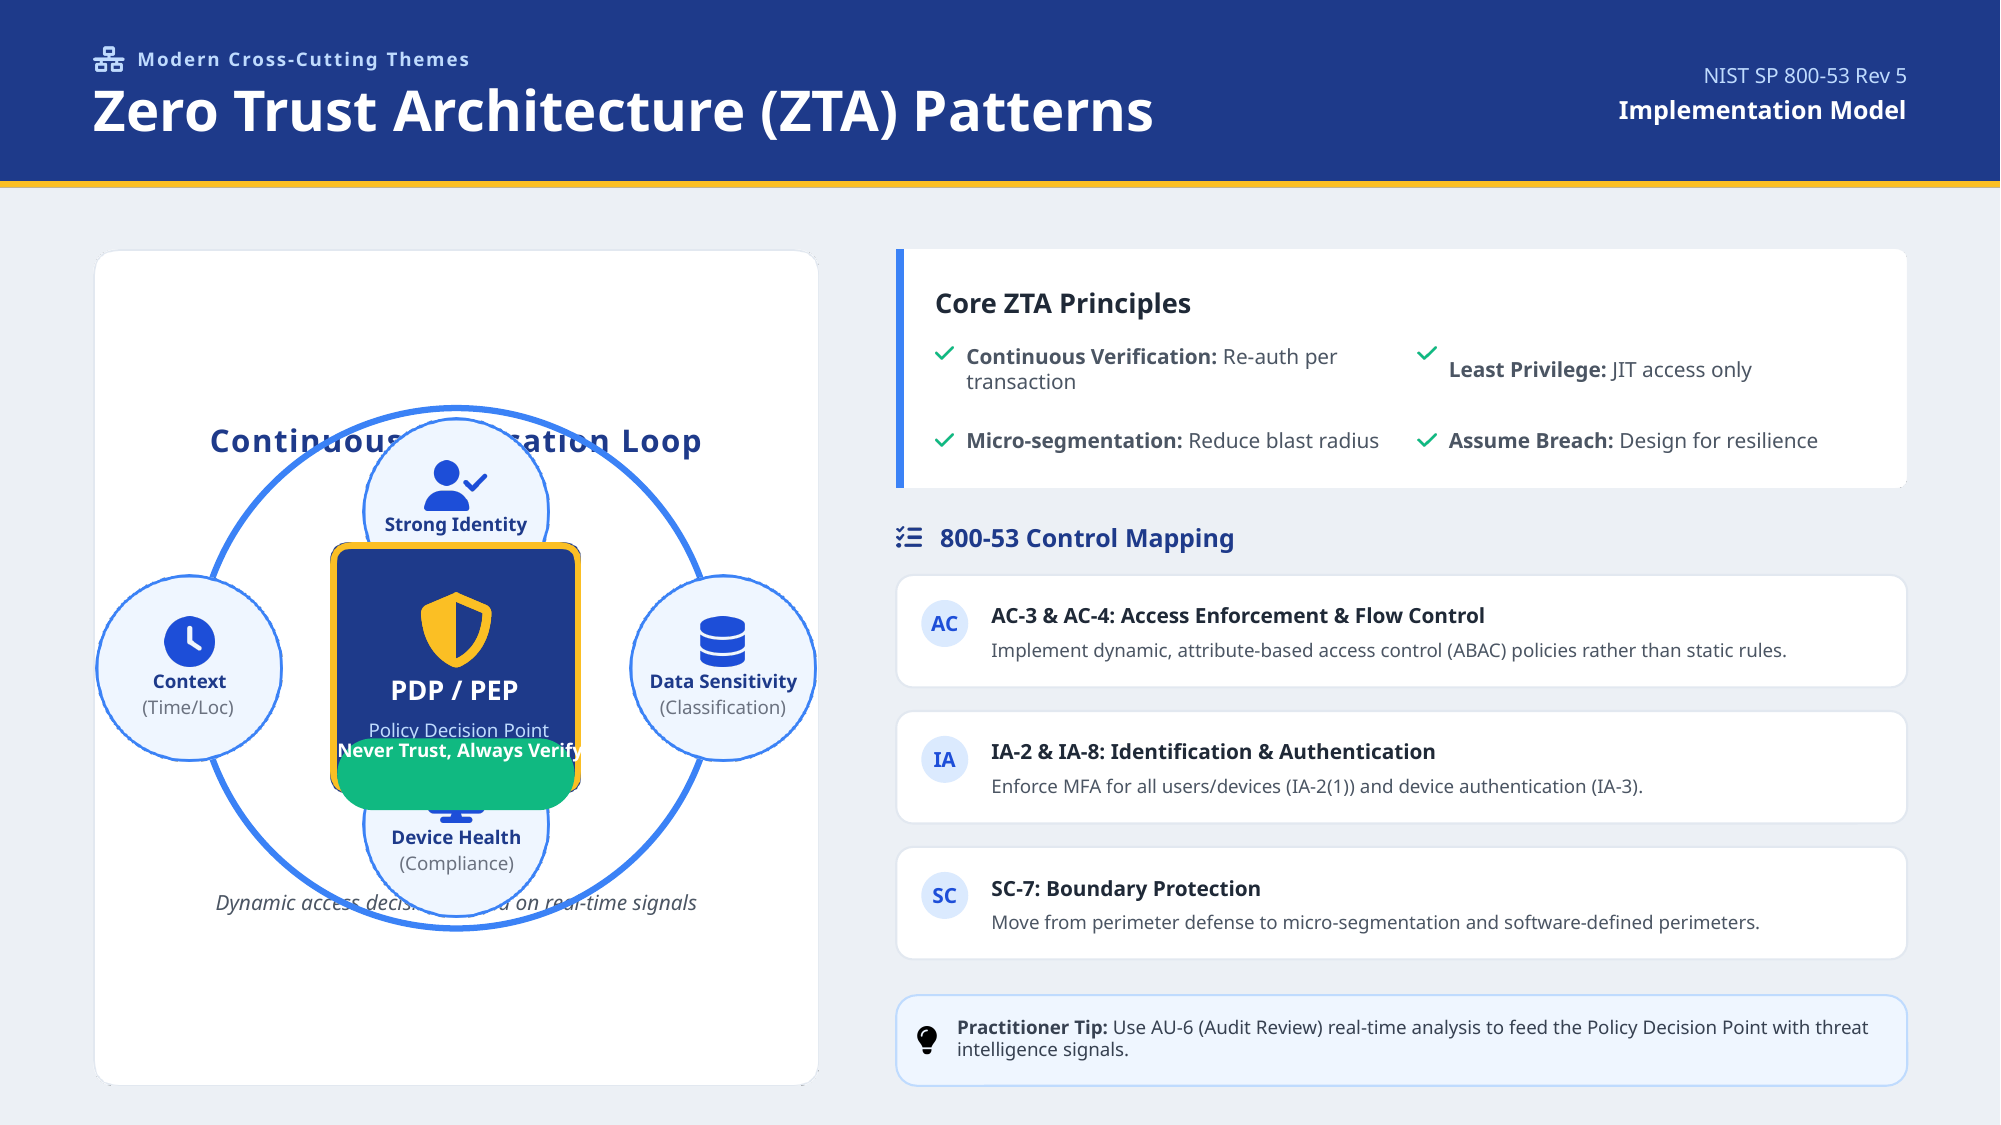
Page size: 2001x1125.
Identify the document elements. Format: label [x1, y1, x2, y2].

text_box [0, 0, 2000, 187]
picture [0, 187, 2000, 1125]
picture [93, 46, 125, 72]
